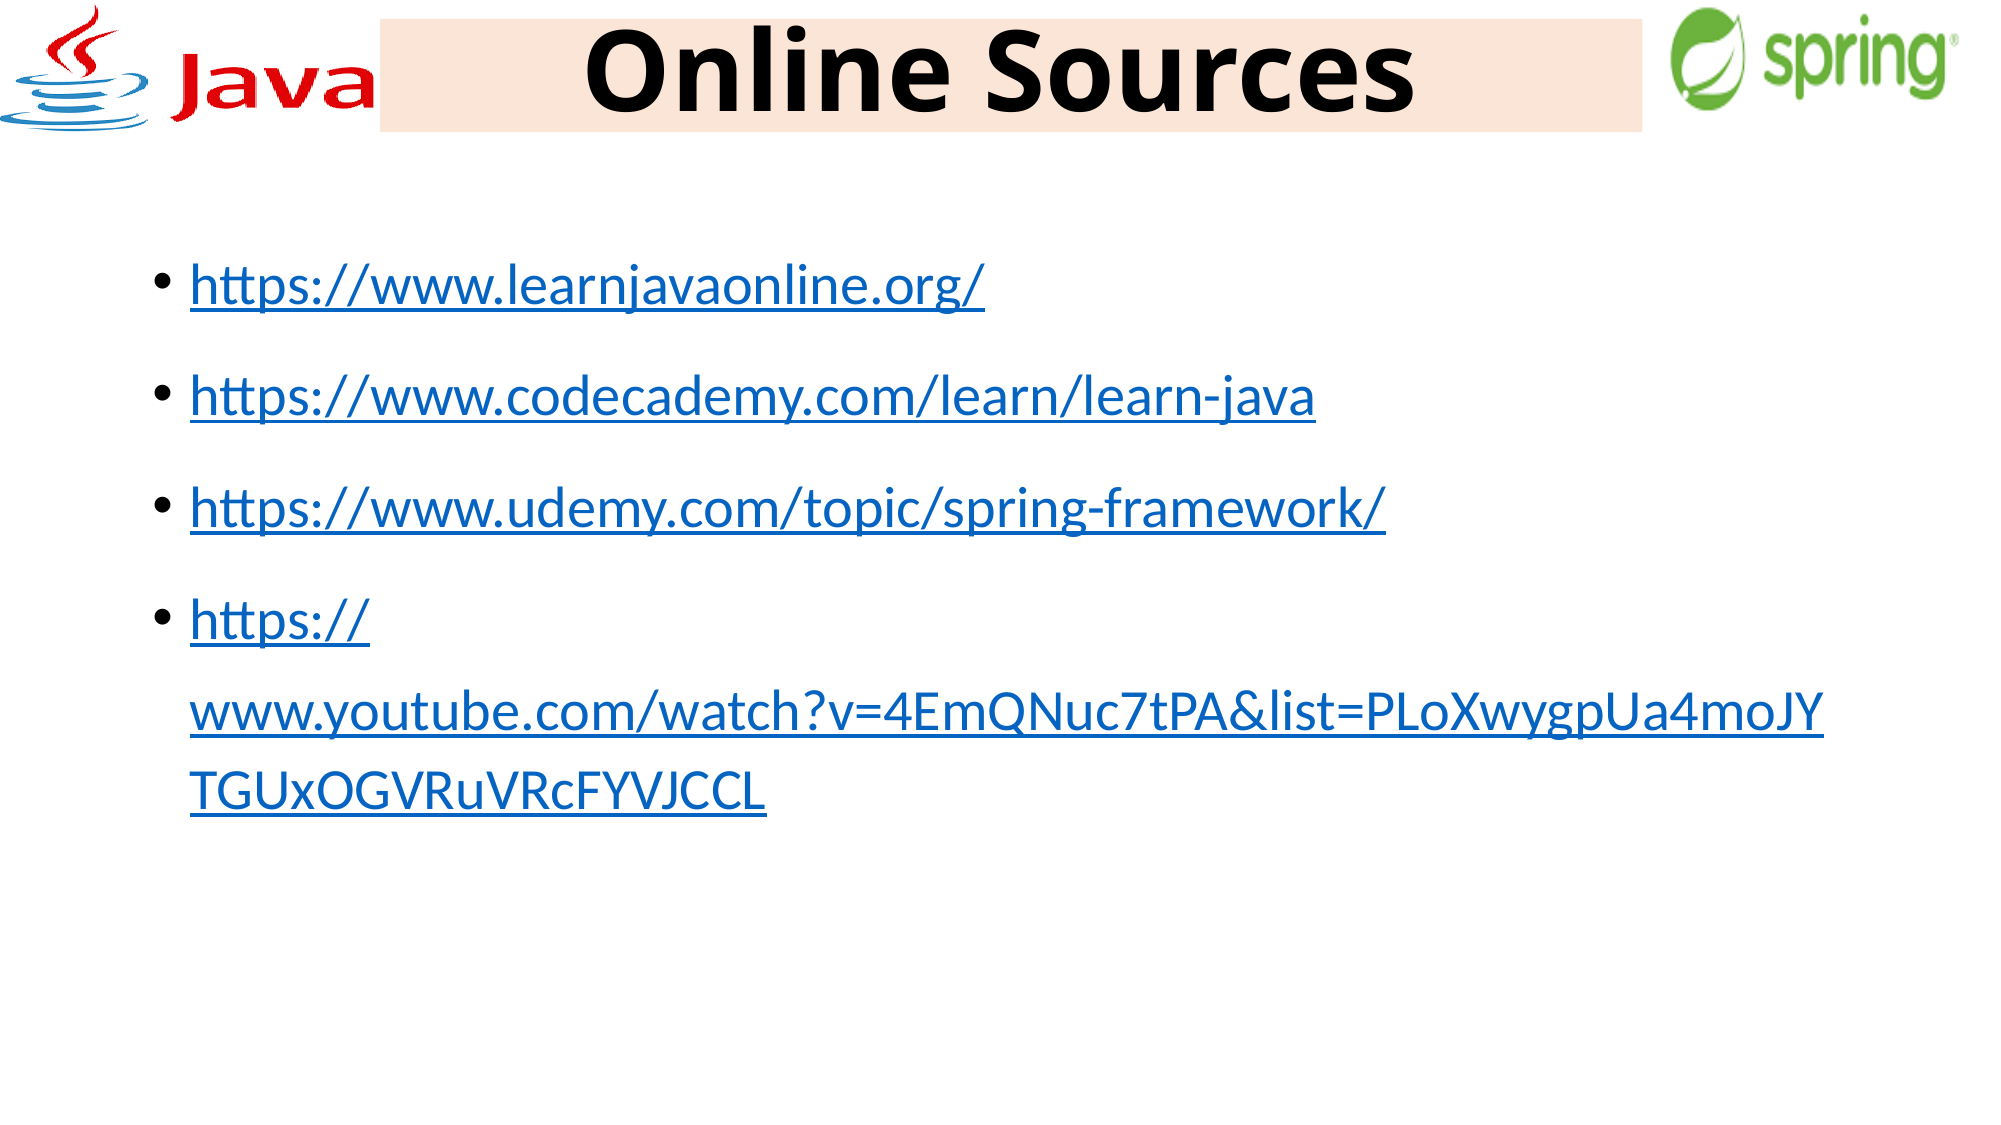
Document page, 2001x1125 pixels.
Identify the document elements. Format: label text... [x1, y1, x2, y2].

list https://www.learnjavaonline.org/ https://www.codecademy.com/learn/learn-java https://www.udemy.com/topic/spring-framework/ https://www.youtube.com/watch?v=4EmQNuc7tPA&list=PLoXwygpUa4moJYTGUxOGVRuVRcFYVJCCL [137, 217, 1863, 1016]
title Online Sources [381, 18, 1642, 133]
picture [0, 0, 381, 135]
picture [1642, 0, 1994, 135]
